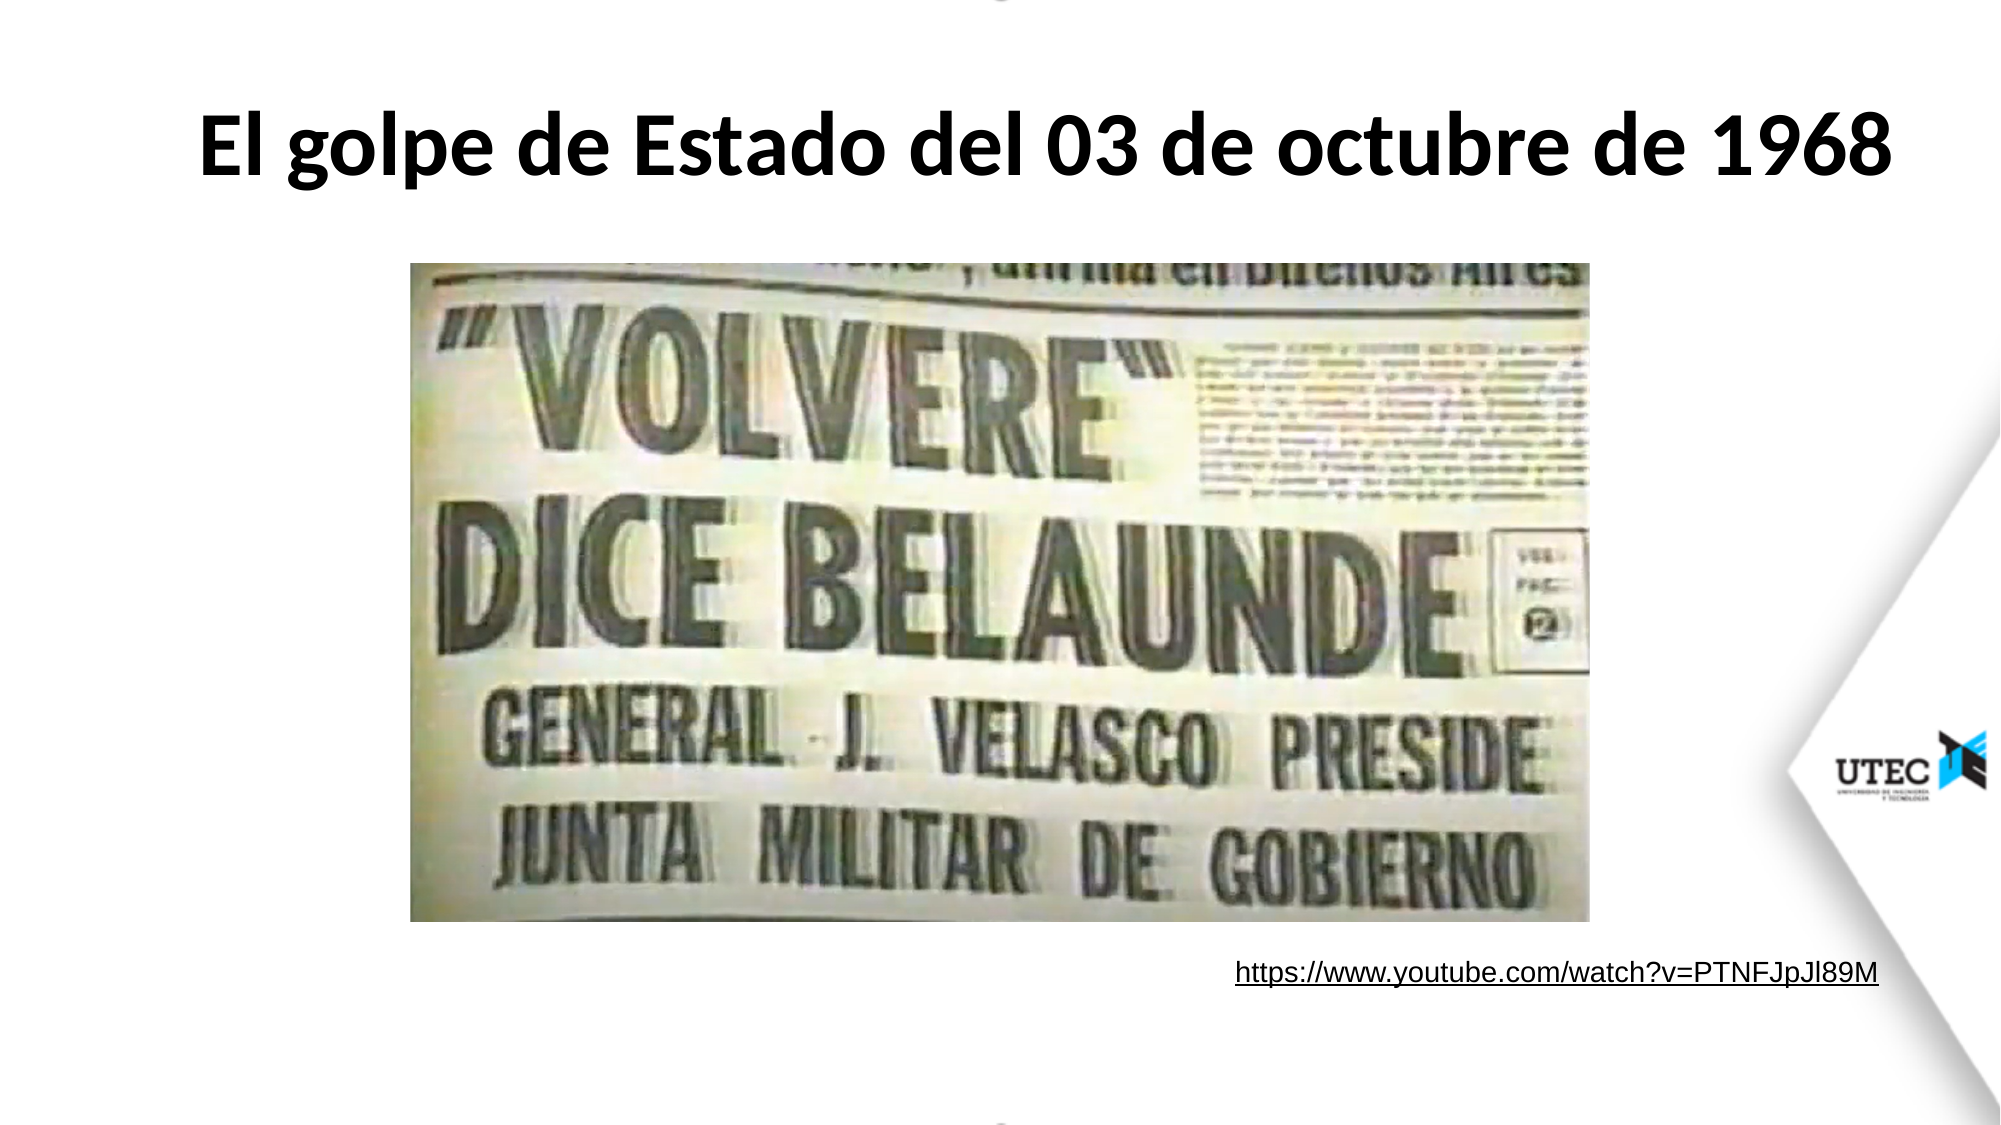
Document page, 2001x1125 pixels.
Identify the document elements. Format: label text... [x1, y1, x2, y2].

text_box El golpe de Estado del 03 de octubre de 1968 [67, 90, 1978, 317]
picture [0, 0, 2001, 1125]
text_box https://www.youtube.com/watch?v=PTNFJpJl89M [1220, 946, 1903, 996]
